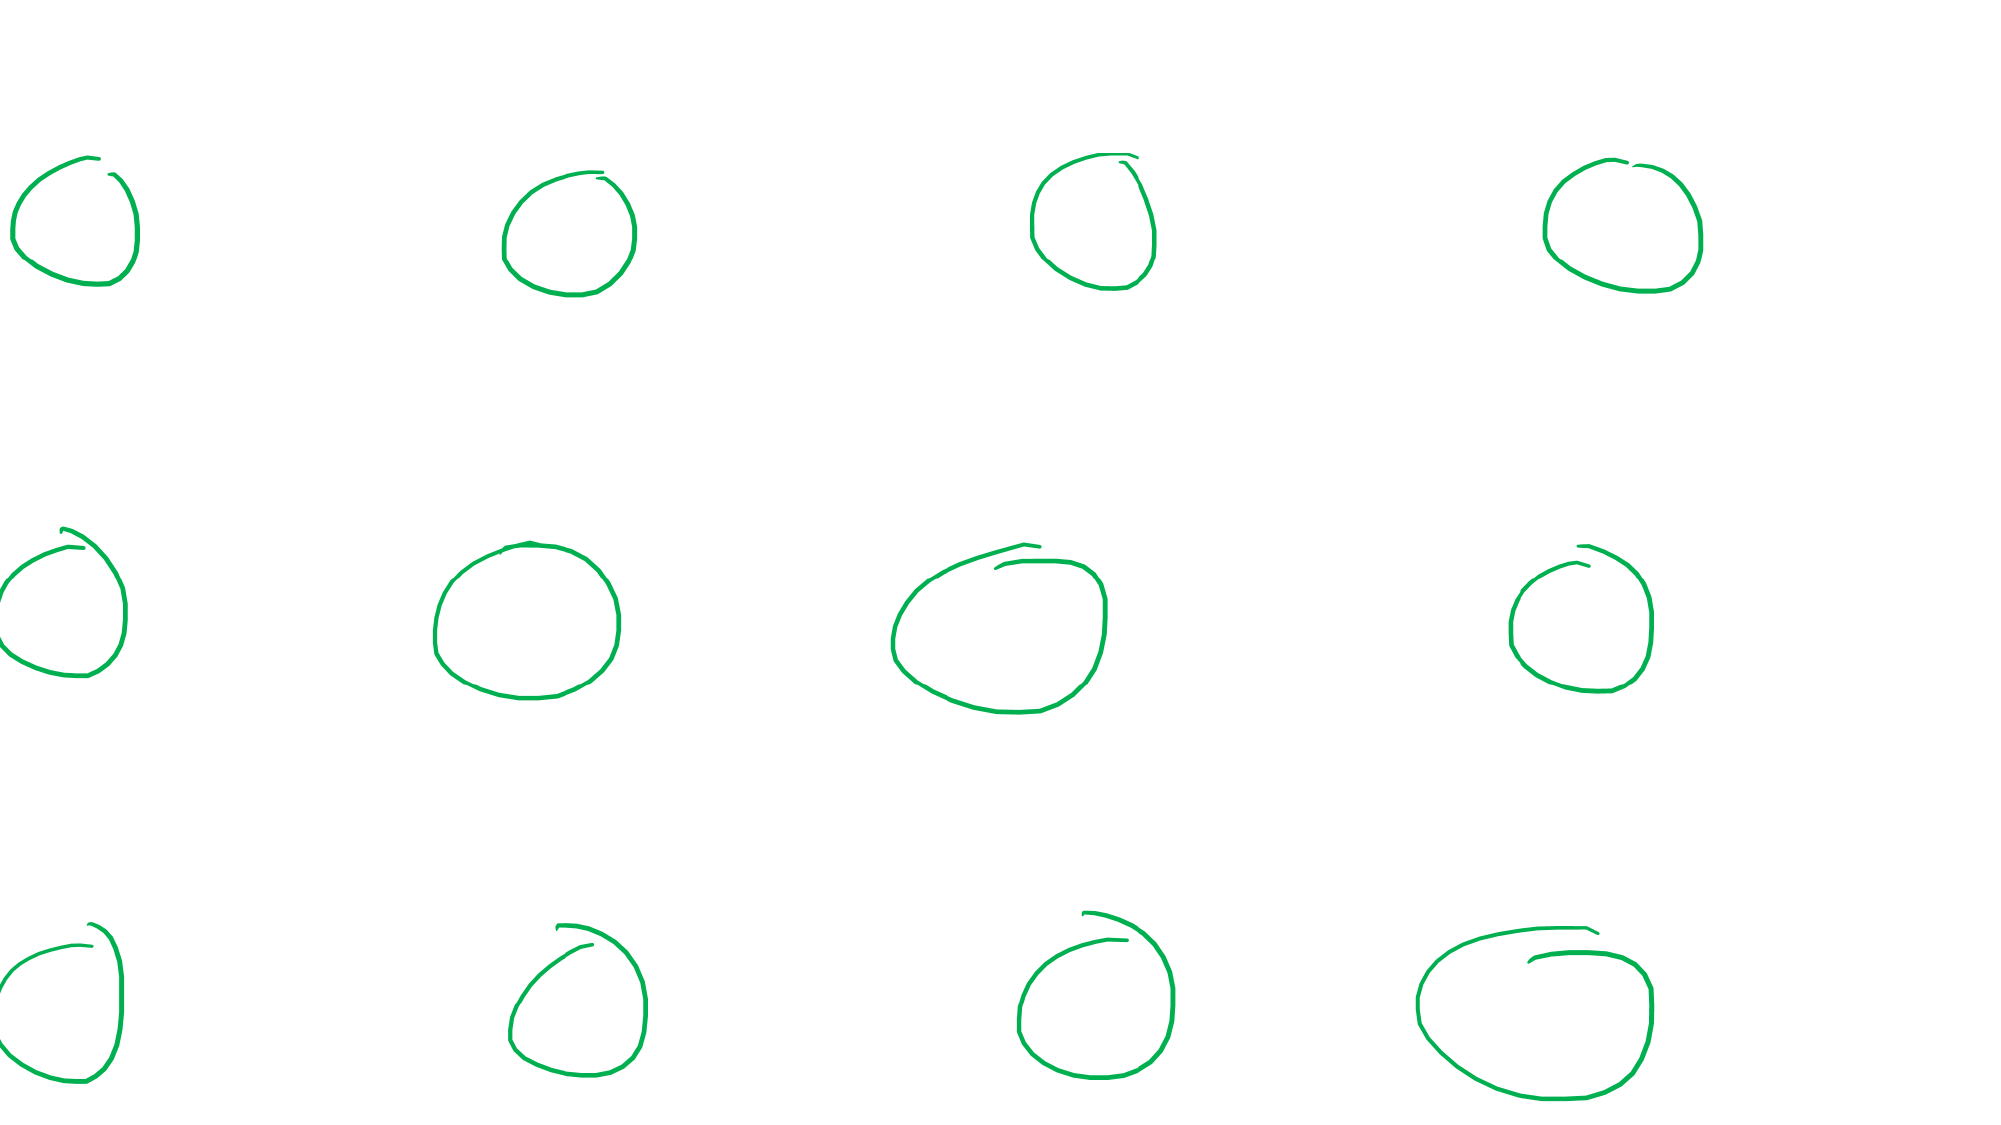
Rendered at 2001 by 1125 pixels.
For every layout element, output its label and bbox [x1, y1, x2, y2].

picture [0, 153, 1712, 1110]
